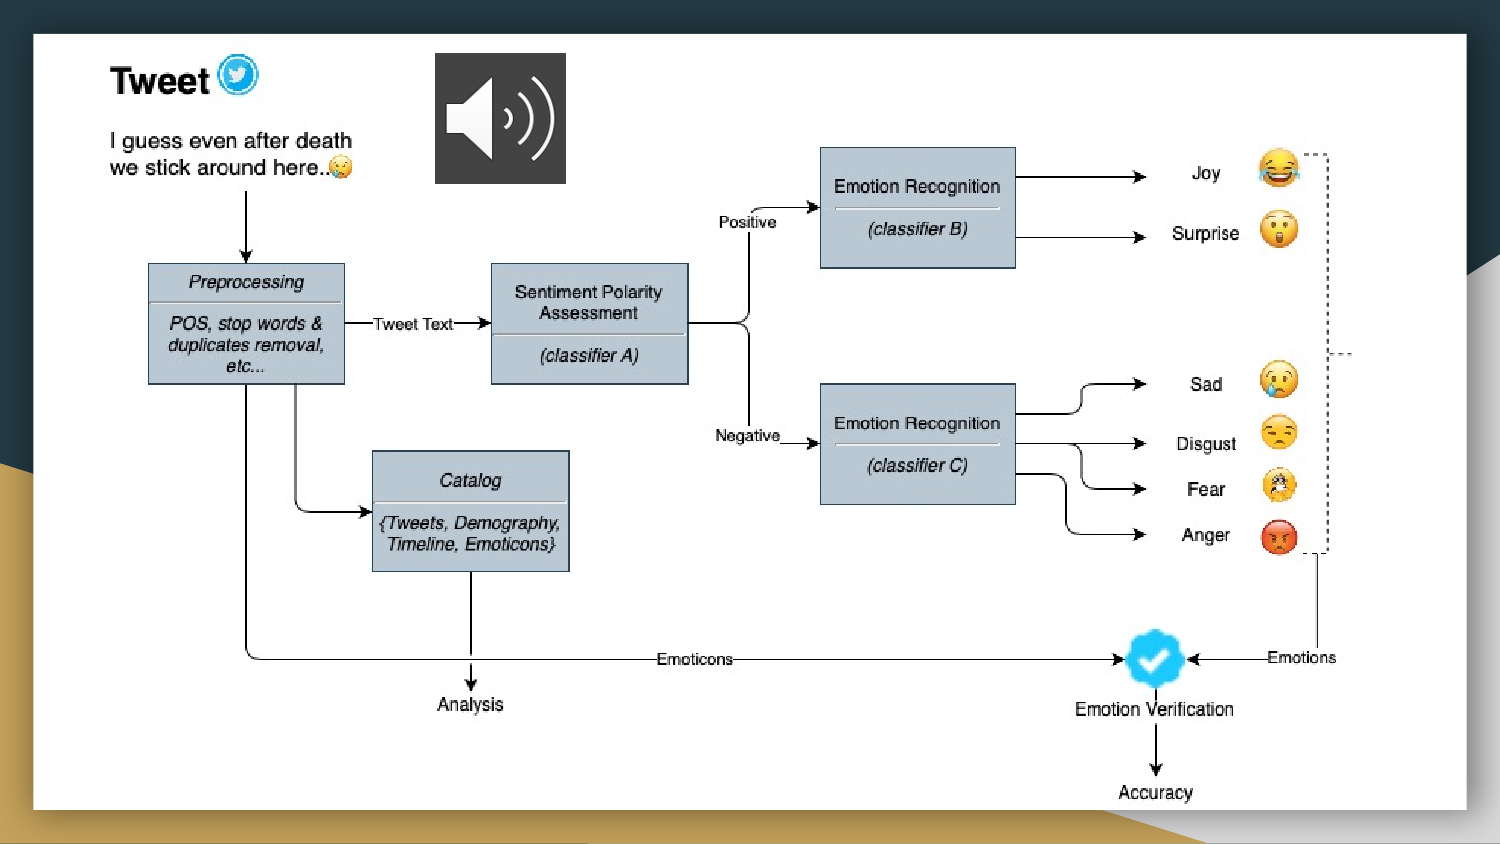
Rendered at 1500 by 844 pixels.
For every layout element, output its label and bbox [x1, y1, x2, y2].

picture [102, 35, 1352, 808]
